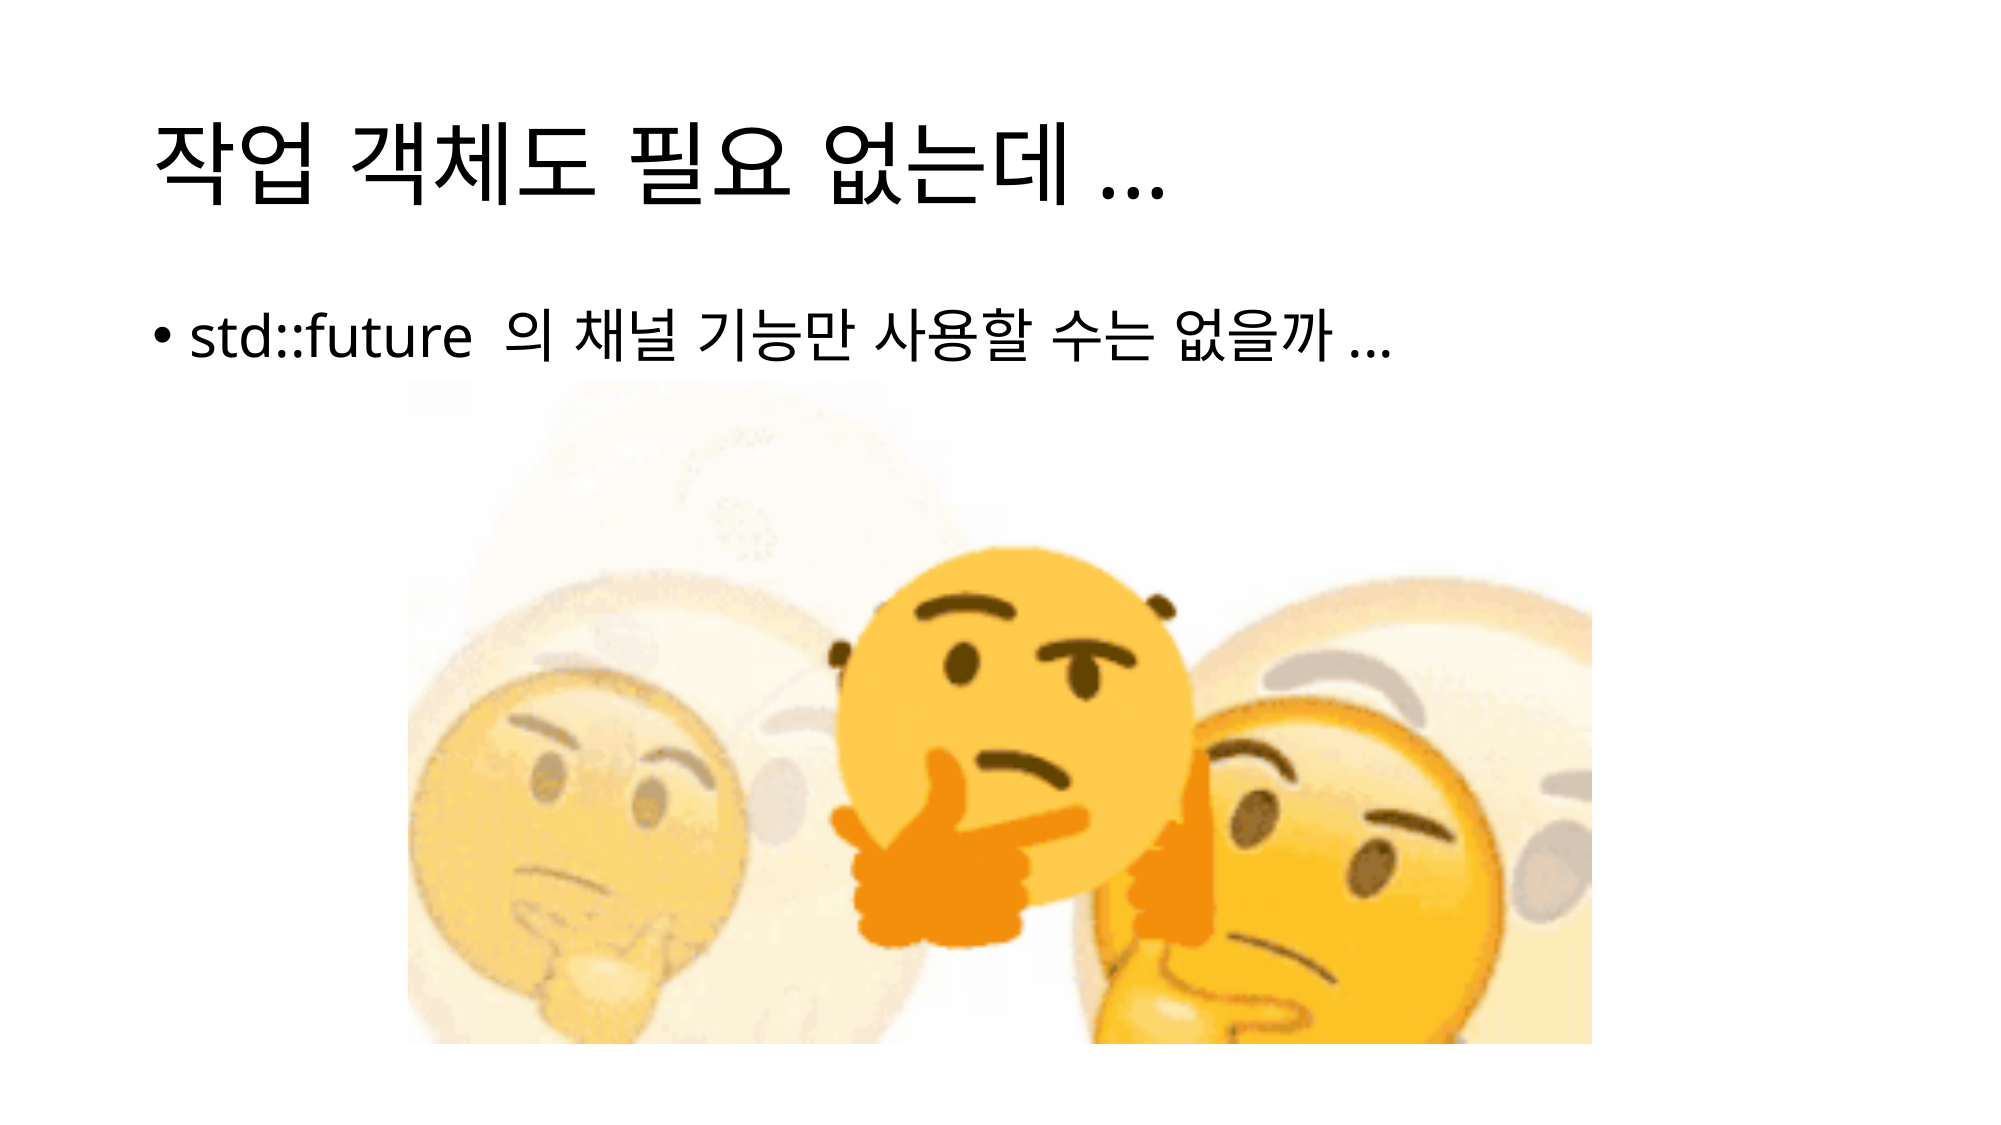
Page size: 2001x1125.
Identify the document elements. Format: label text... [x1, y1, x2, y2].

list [408, 381, 1592, 1044]
text_box std::future 의 채널 기능만 사용할 수는 없을까... [137, 299, 1863, 1104]
title 작업 객체도 필요 없는데... [137, 59, 1863, 278]
